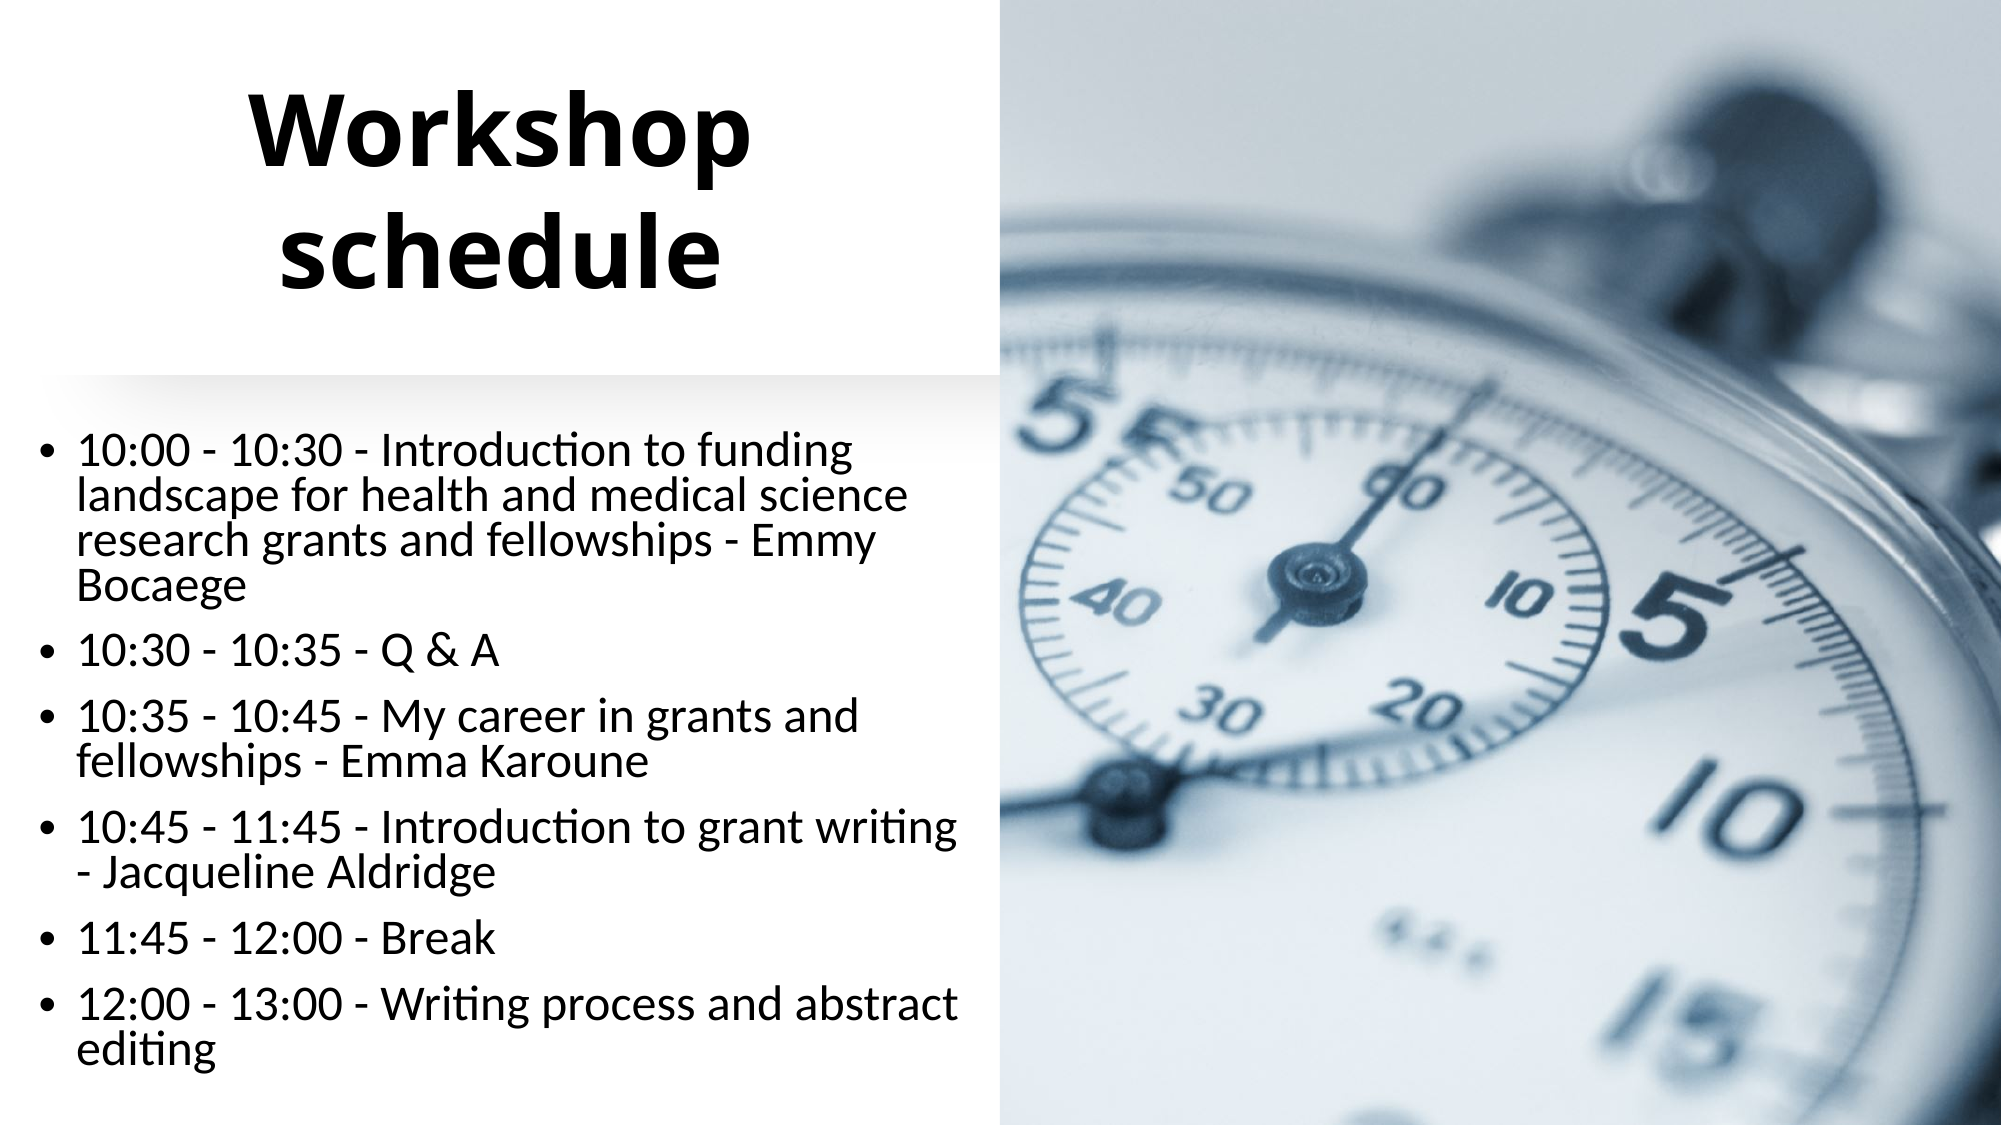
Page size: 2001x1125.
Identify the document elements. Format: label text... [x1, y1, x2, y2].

text_box [0, 376, 999, 1125]
picture [999, 0, 2001, 1125]
text_box [0, 0, 999, 376]
list 10:00 - 10:30 - Introduction to funding landscape for health and medical science research grants and fellowships - Emmy Bocaege 10:30 - 10:35 - Q & A 10:35 - 10:45 - My career in grants and fellowships - Emma Karoune 10:45 - 11:45 - Introduction to grant writing - Jacqueline Aldridge 11:45 - 12:00 - Break 12:00 - 13:00 - Writing process and abstract editing [23, 391, 979, 1114]
title Workshop schedule [62, 57, 940, 324]
